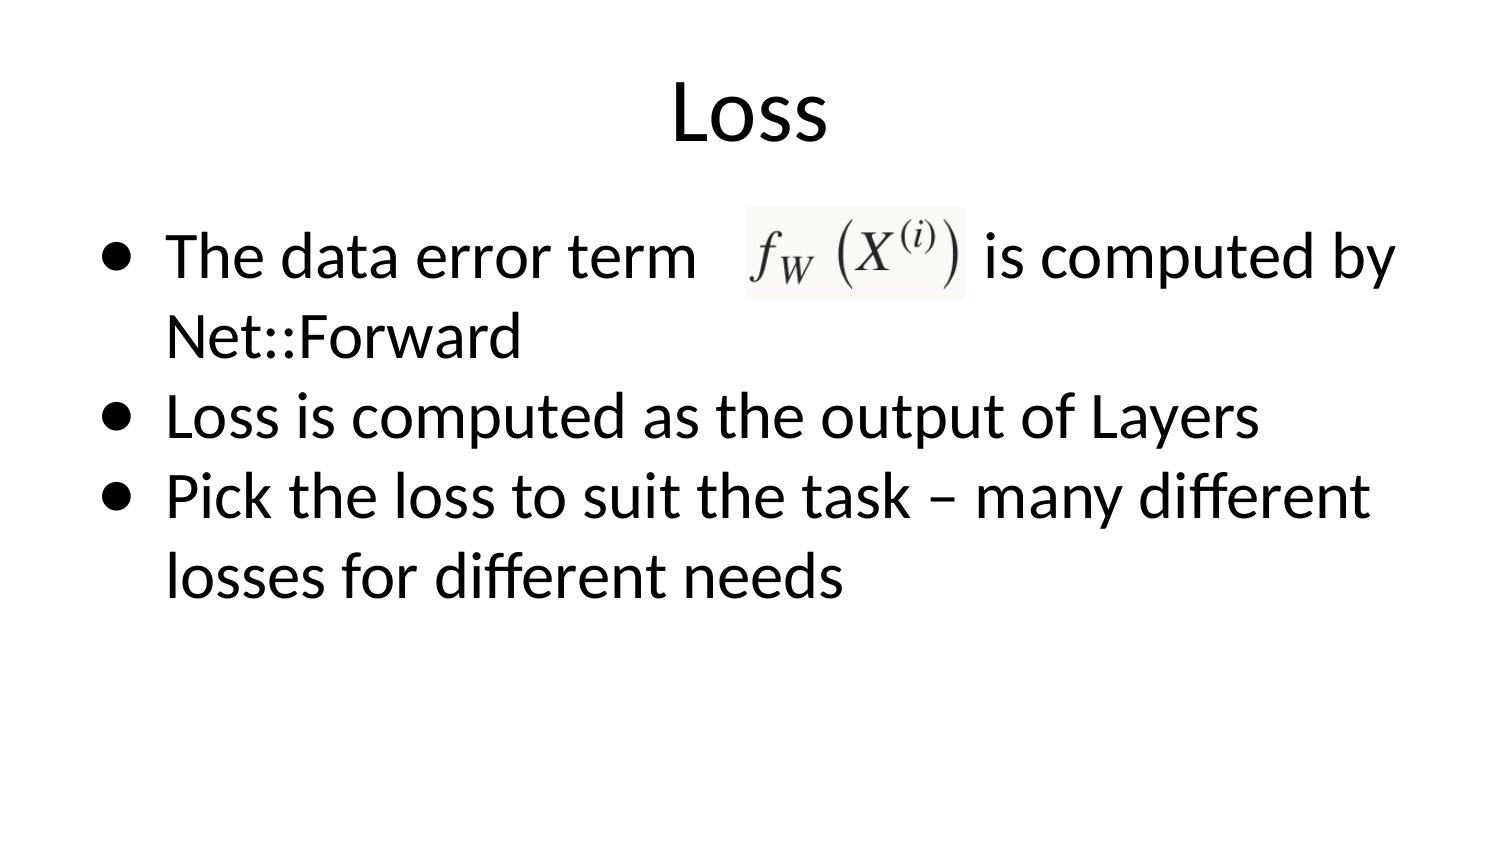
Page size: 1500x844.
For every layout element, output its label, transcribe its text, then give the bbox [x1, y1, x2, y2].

picture [745, 207, 965, 301]
list The data error term is computed by Net::Forward Loss is computed as the output of Layers Pick the loss to suit the task – many different losses for different needs [75, 196, 1425, 808]
title Loss [75, 33, 1425, 175]
